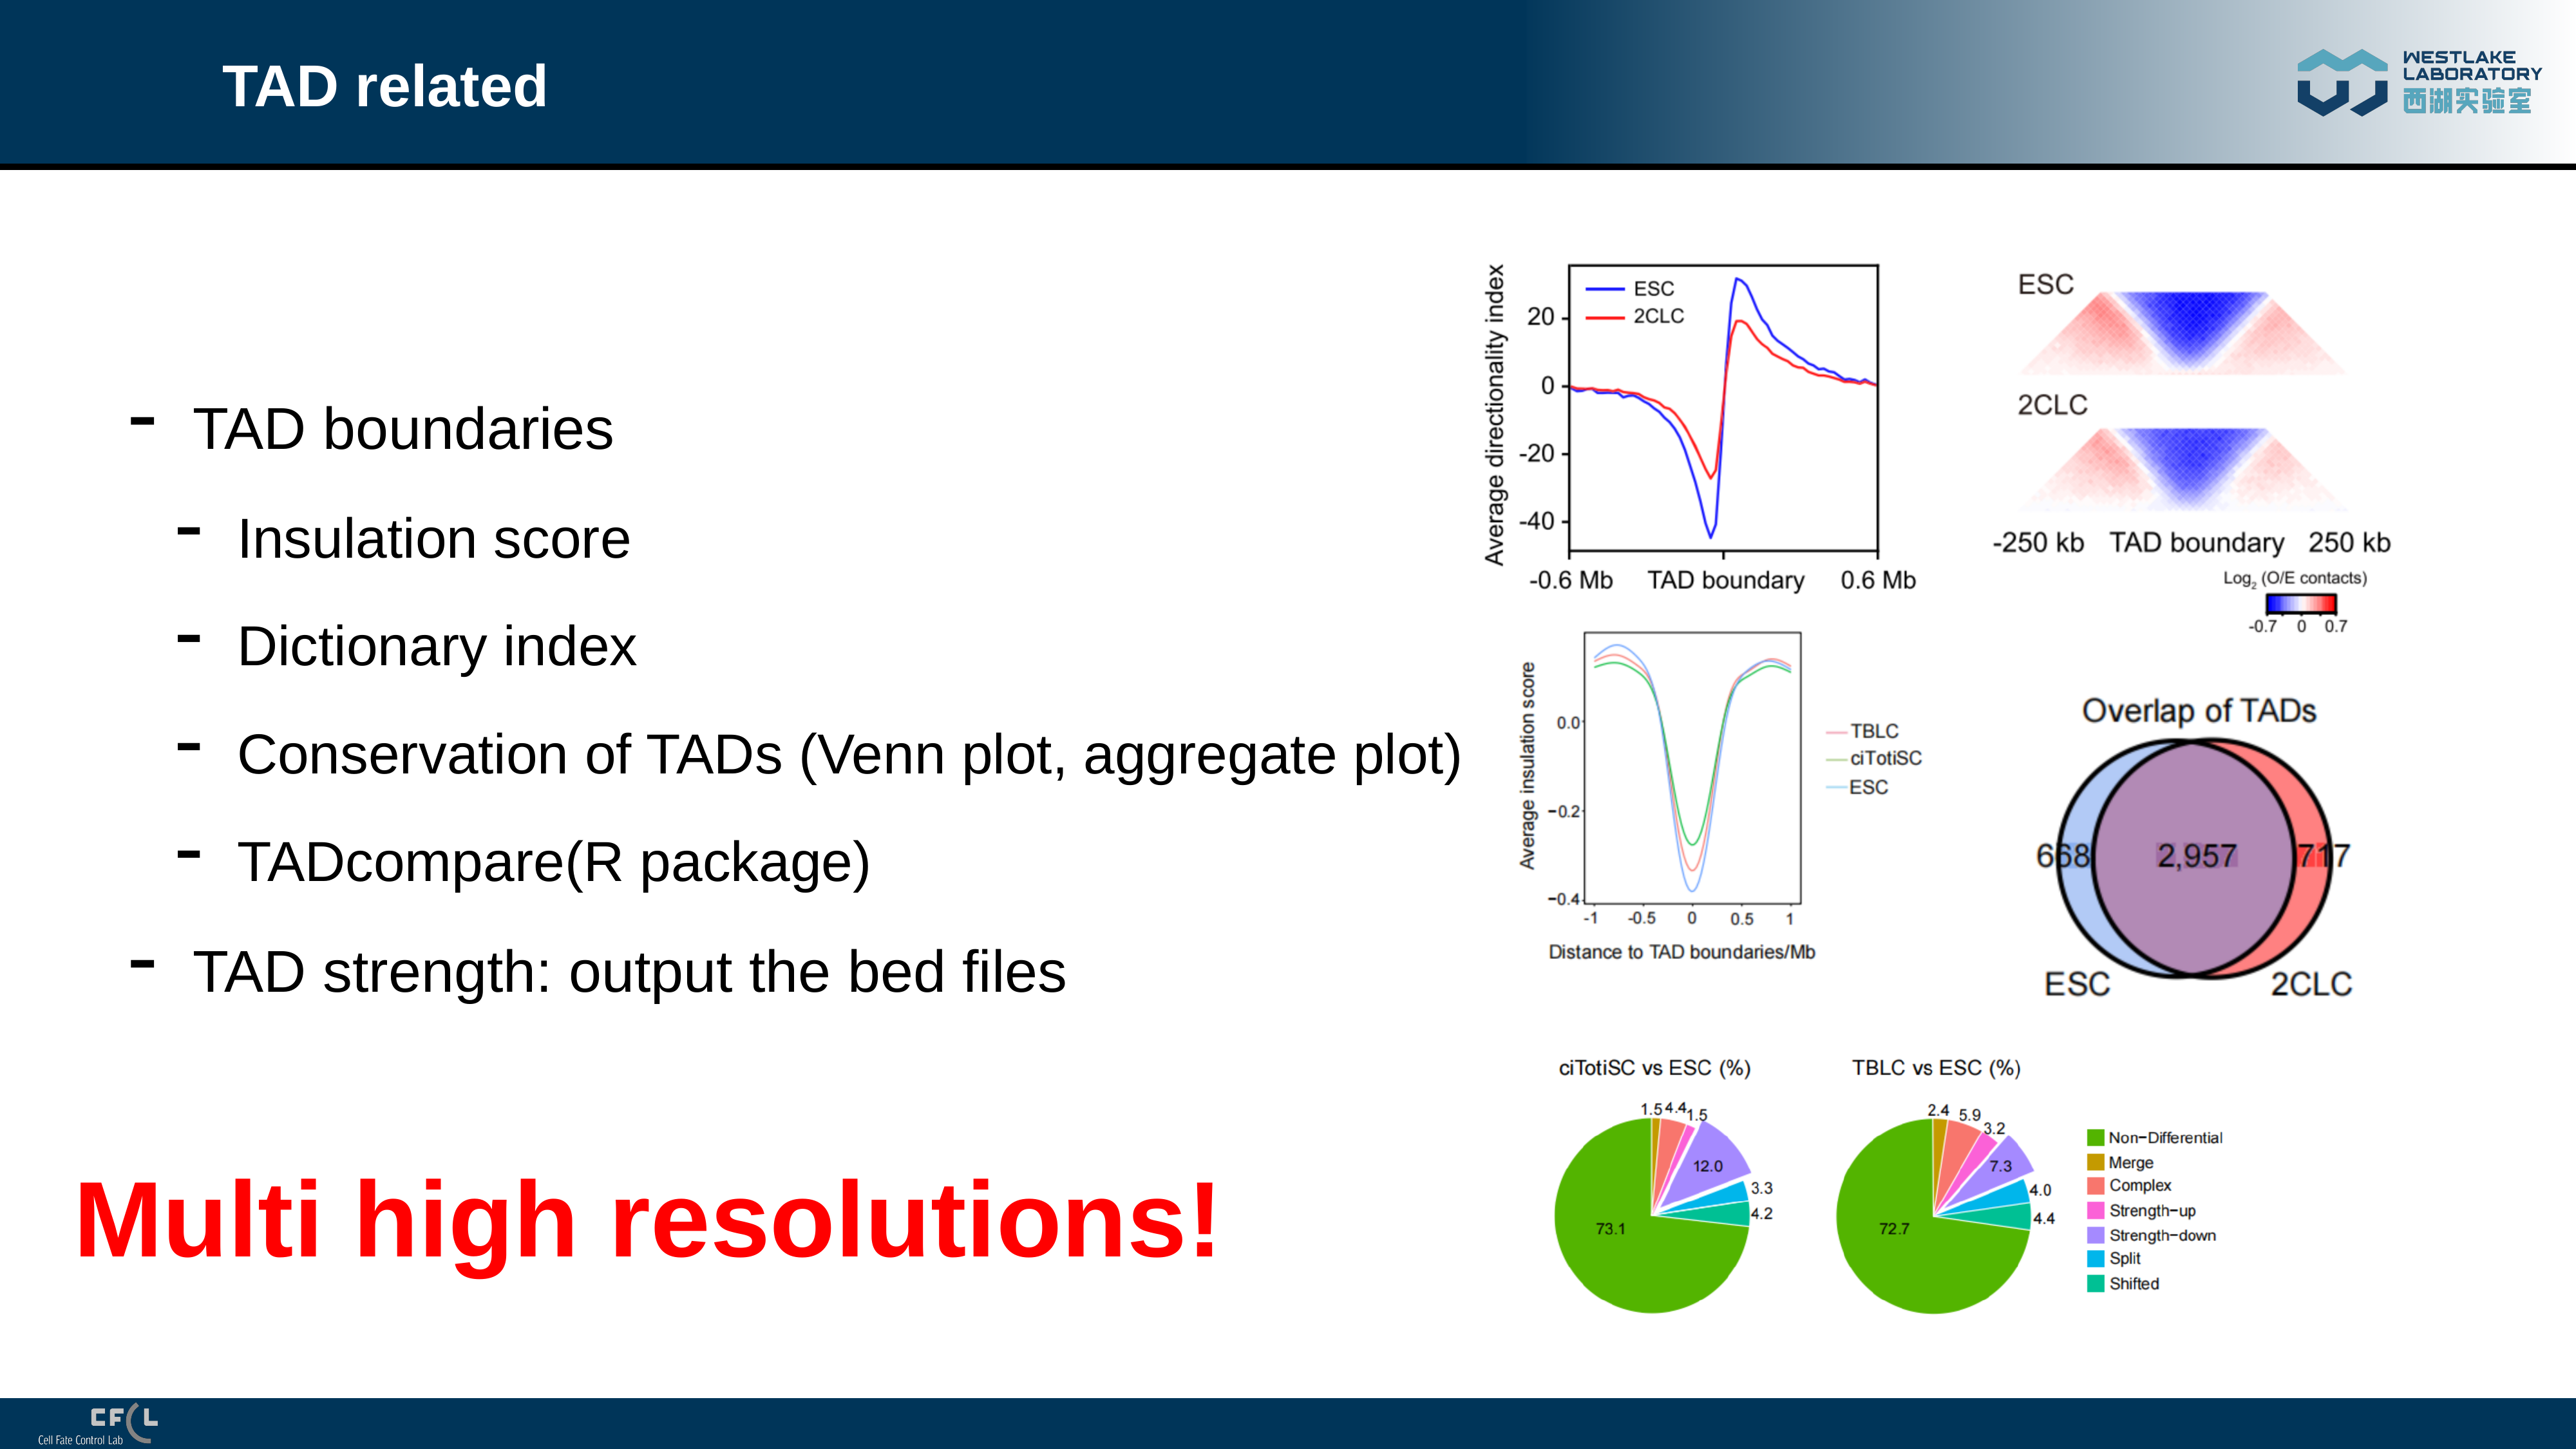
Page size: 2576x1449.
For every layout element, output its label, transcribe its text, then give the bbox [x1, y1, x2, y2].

picture [1525, 659, 2371, 1333]
title TAD related [214, 0, 2362, 167]
picture [1990, 258, 2403, 643]
picture [39, 1402, 158, 1444]
picture [2362, 49, 2543, 117]
picture [1472, 238, 1951, 1007]
text_box Multi high resolutions! [66, 1142, 1232, 1286]
list TAD boundaries Insulation score Dictionary index Conservation of TADs (Venn plot, aggregate plot) TADcompare(R package) TAD strength: output the bed files [120, 259, 2268, 1333]
